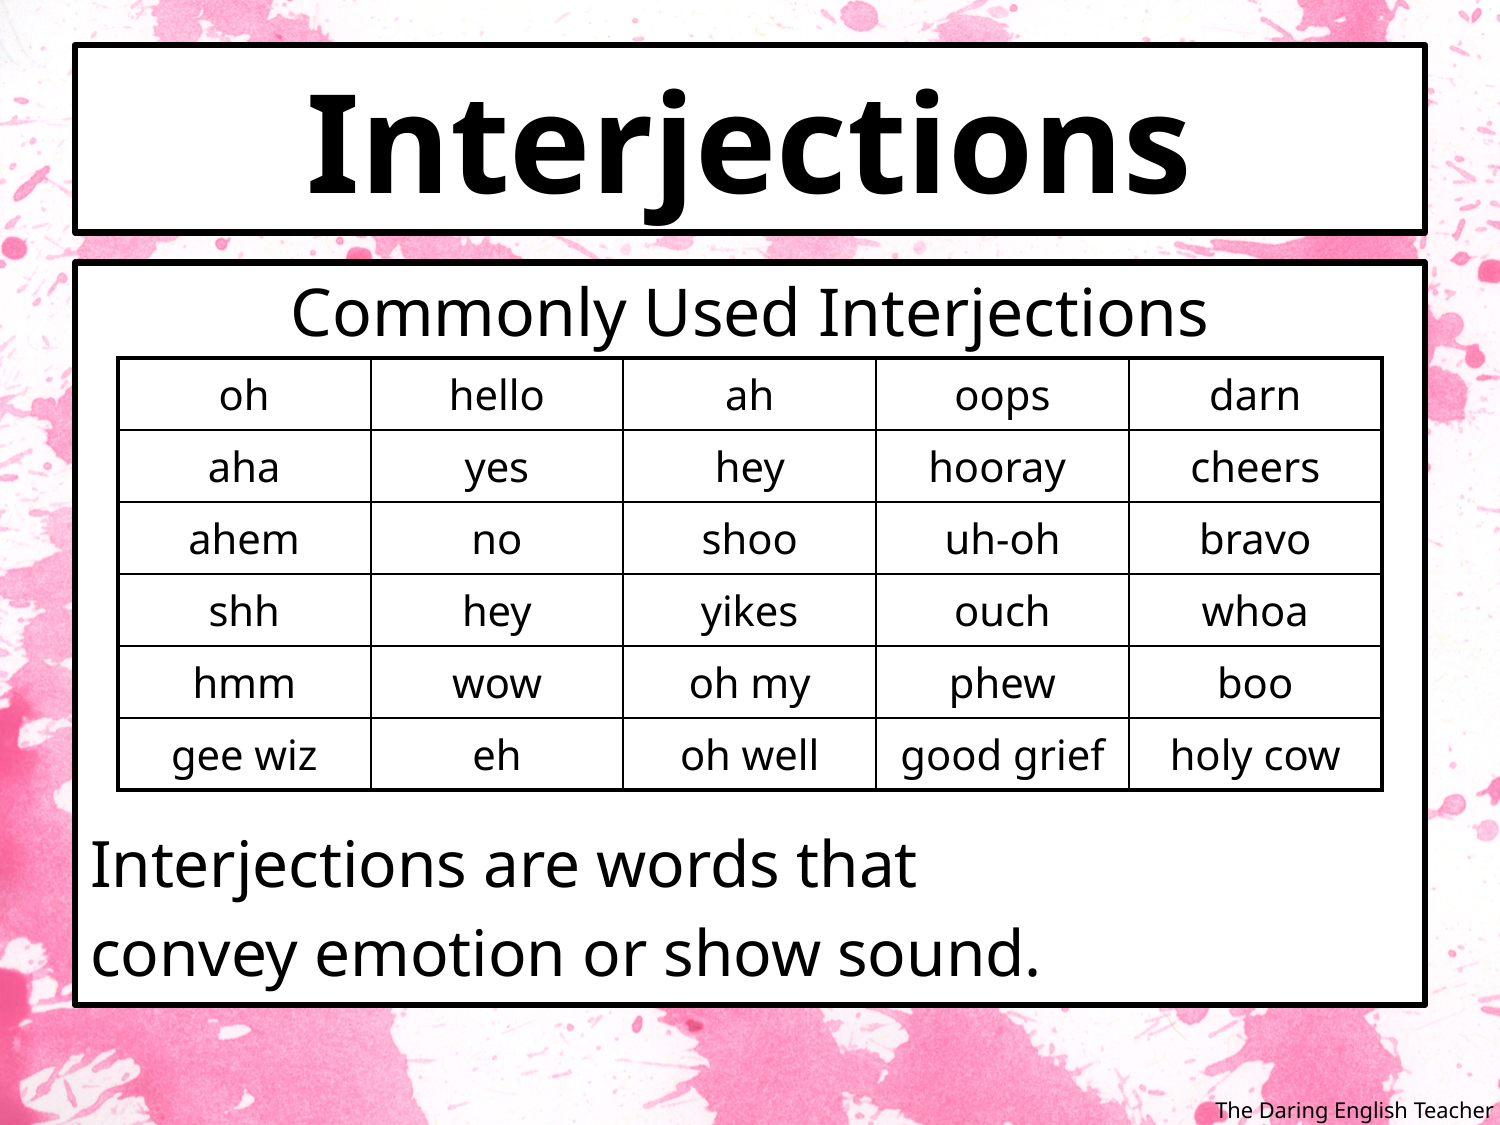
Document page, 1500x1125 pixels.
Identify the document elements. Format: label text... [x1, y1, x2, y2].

table_cell boo [1130, 647, 1380, 717]
table_cell bravo [1130, 503, 1380, 573]
table_header hello [372, 360, 622, 429]
table_cell holy cow [1130, 719, 1380, 788]
table_cell cheers [1130, 431, 1380, 501]
picture [0, 0, 1500, 1125]
table_header darn [1130, 360, 1380, 429]
table_cell uh-oh [877, 503, 1128, 573]
table_cell phew [877, 647, 1128, 717]
table_cell no [372, 503, 622, 573]
table_cell ahem [120, 503, 370, 573]
table_cell hey [624, 431, 875, 501]
table_cell shoo [624, 503, 875, 573]
table_cell yes [372, 431, 622, 501]
table_header oops [877, 360, 1128, 429]
table_cell hey [372, 575, 622, 645]
table_cell gee wiz [120, 719, 370, 788]
table_cell good grief [877, 719, 1128, 788]
title Interjections [72, 42, 1428, 236]
table_header ah [624, 360, 875, 429]
table_cell wow [372, 647, 622, 717]
table_cell hooray [877, 431, 1128, 501]
table_cell eh [372, 719, 622, 788]
table_cell whoa [1130, 575, 1380, 645]
table_header oh [120, 360, 370, 429]
table_cell oh my [624, 647, 875, 717]
table_cell yikes [624, 575, 875, 645]
list Commonly Used Interjections Interjections are words that convey emotion or show sound. [72, 259, 1428, 1008]
table_cell hmm [120, 647, 370, 717]
table_cell shh [120, 575, 370, 645]
table_cell ouch [877, 575, 1128, 645]
table_cell aha [120, 431, 370, 501]
table_cell oh well [624, 719, 875, 788]
